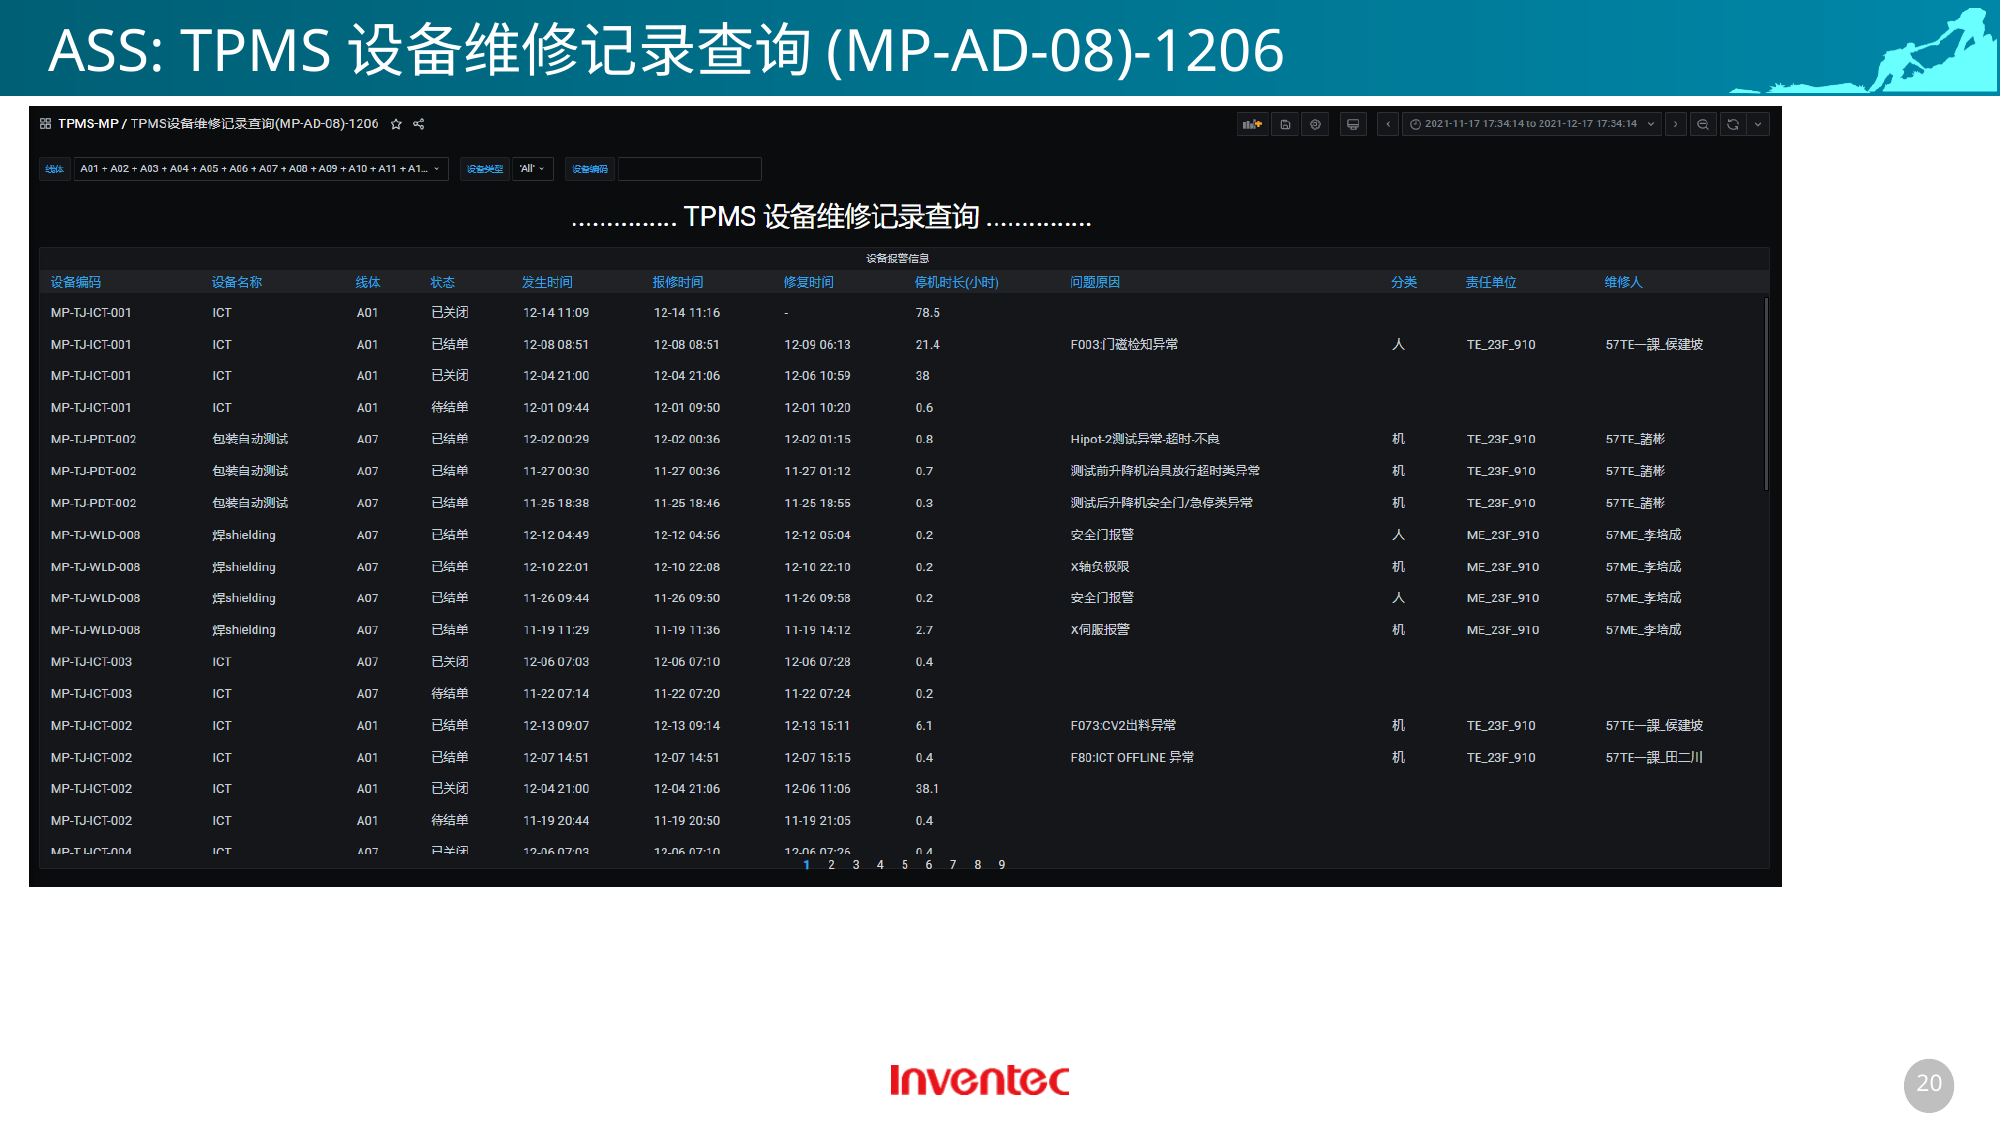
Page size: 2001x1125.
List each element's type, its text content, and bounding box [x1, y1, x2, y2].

picture [891, 1065, 1069, 1095]
title ASS: TPMS设备维修记录查询(MP-AD-08)-1206 [33, 13, 1340, 93]
picture [29, 106, 1782, 887]
